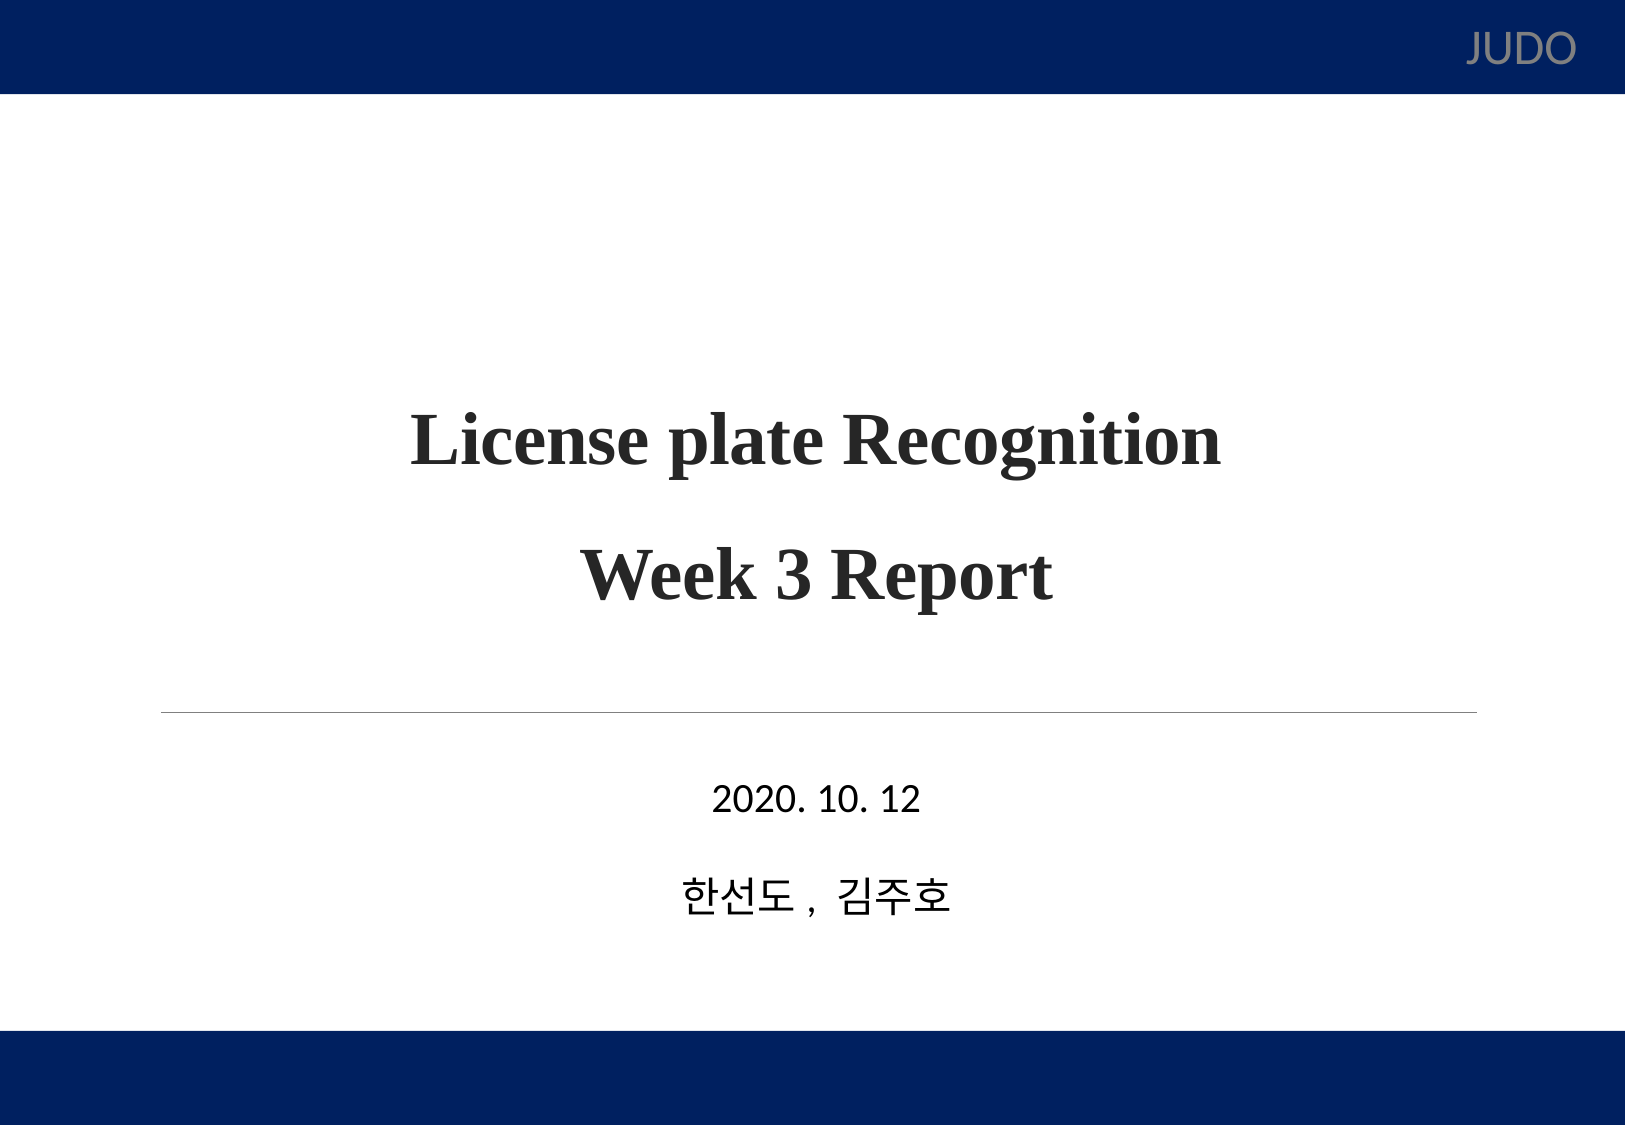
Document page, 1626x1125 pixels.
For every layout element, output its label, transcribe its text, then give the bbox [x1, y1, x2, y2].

text_box 2020. 10. 12 한선도, 김주호 [666, 763, 967, 929]
text_box JUDO [1451, 7, 1593, 82]
title License plate Recognition Week 3 Report [146, 231, 1487, 817]
